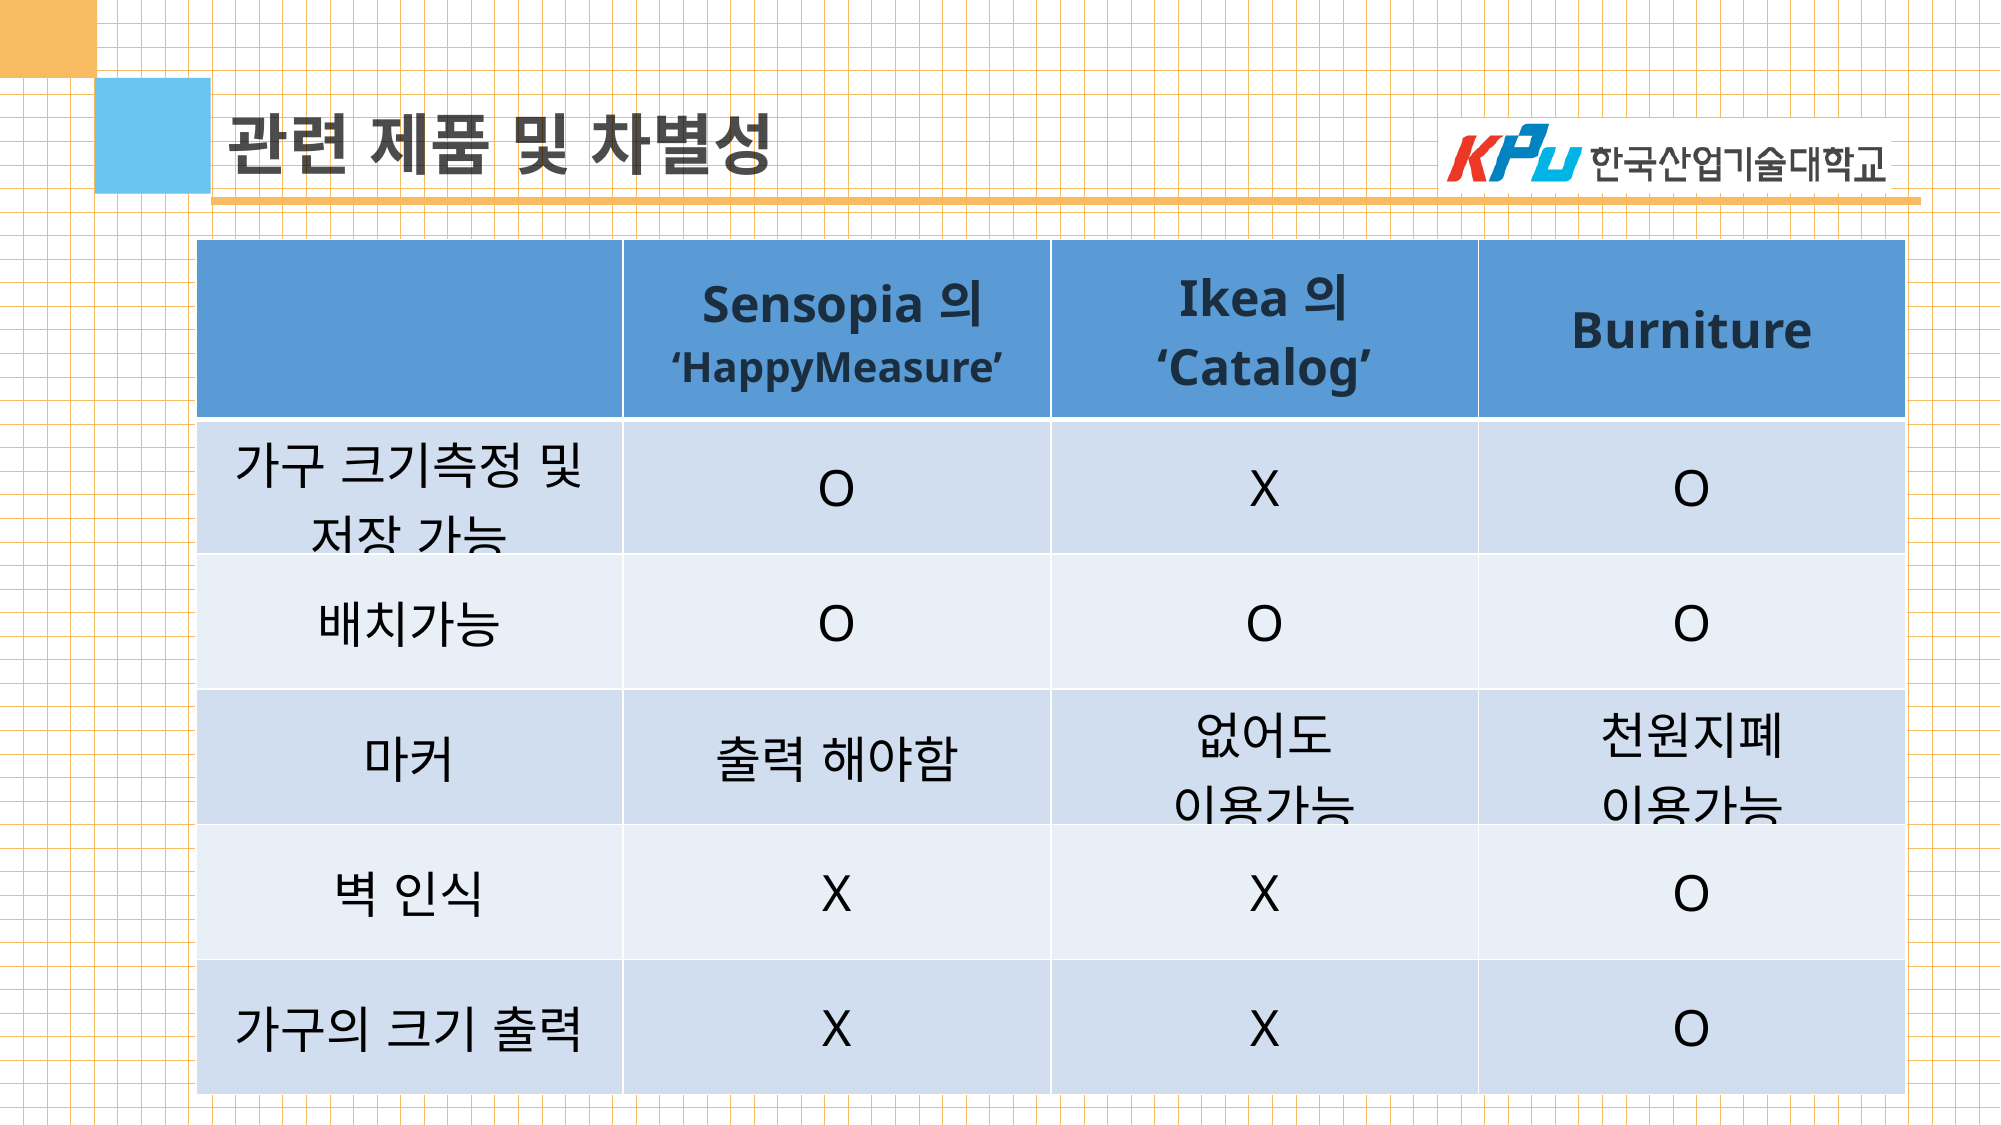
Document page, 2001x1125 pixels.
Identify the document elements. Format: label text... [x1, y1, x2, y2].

table_cell O [624, 555, 1050, 688]
table_cell 가구 크기측정 및 저장 가능 [197, 422, 622, 553]
table_cell 가구의 크기 출력 [197, 960, 622, 1094]
table_cell 배치가능 [197, 555, 622, 688]
table_cell 출력 해야함 [624, 690, 1050, 824]
table_header Sensopia의 ‘HappyMeasure’ [624, 240, 1050, 417]
table_cell X [1052, 825, 1478, 959]
table_cell X [1052, 422, 1478, 553]
table_cell O [624, 422, 1050, 553]
table_cell 없어도 이용가능 [1052, 690, 1478, 824]
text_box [0, 0, 213, 194]
table_cell X [624, 825, 1050, 959]
table_cell 벽 인식 [197, 825, 622, 959]
table_header [197, 240, 622, 417]
table_cell O [1052, 555, 1478, 688]
text_box 관련 제품 및 차별성 [213, 95, 1018, 190]
table_header Burniture [1479, 240, 1905, 417]
text_box [0, 0, 2000, 1125]
table_cell 천원지폐 이용가능 [1479, 690, 1905, 824]
picture [1438, 118, 1892, 193]
table_cell X [1052, 960, 1478, 1094]
table_cell O [1479, 825, 1905, 959]
table_header Ikea의 ‘Catalog’ [1052, 240, 1478, 417]
table_cell O [1479, 960, 1905, 1094]
table_cell O [1479, 422, 1905, 553]
table_cell O [1479, 555, 1905, 688]
table_cell 마커 [197, 690, 622, 824]
table_cell X [624, 960, 1050, 1094]
